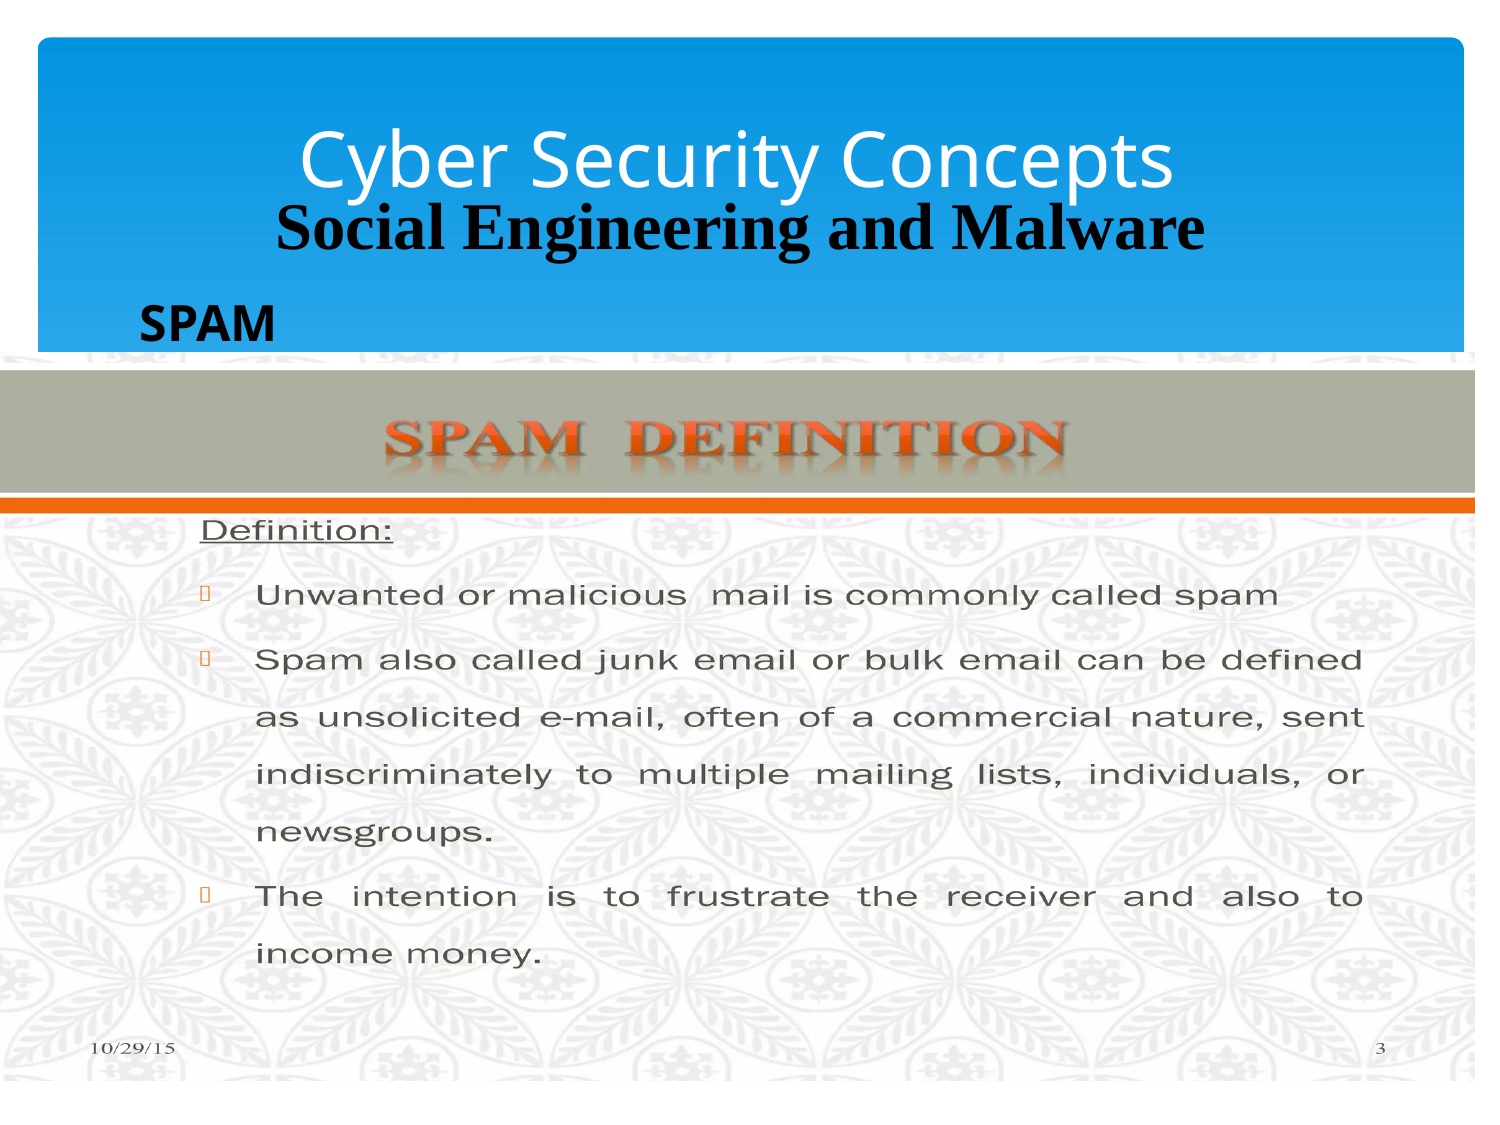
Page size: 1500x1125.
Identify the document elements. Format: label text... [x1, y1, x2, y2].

text_box SPAM [124, 284, 1400, 350]
title Cyber Security Concepts [99, 99, 1375, 288]
picture [0, 352, 1476, 1082]
subtitle Social Engineering and Malware [225, 174, 1275, 275]
